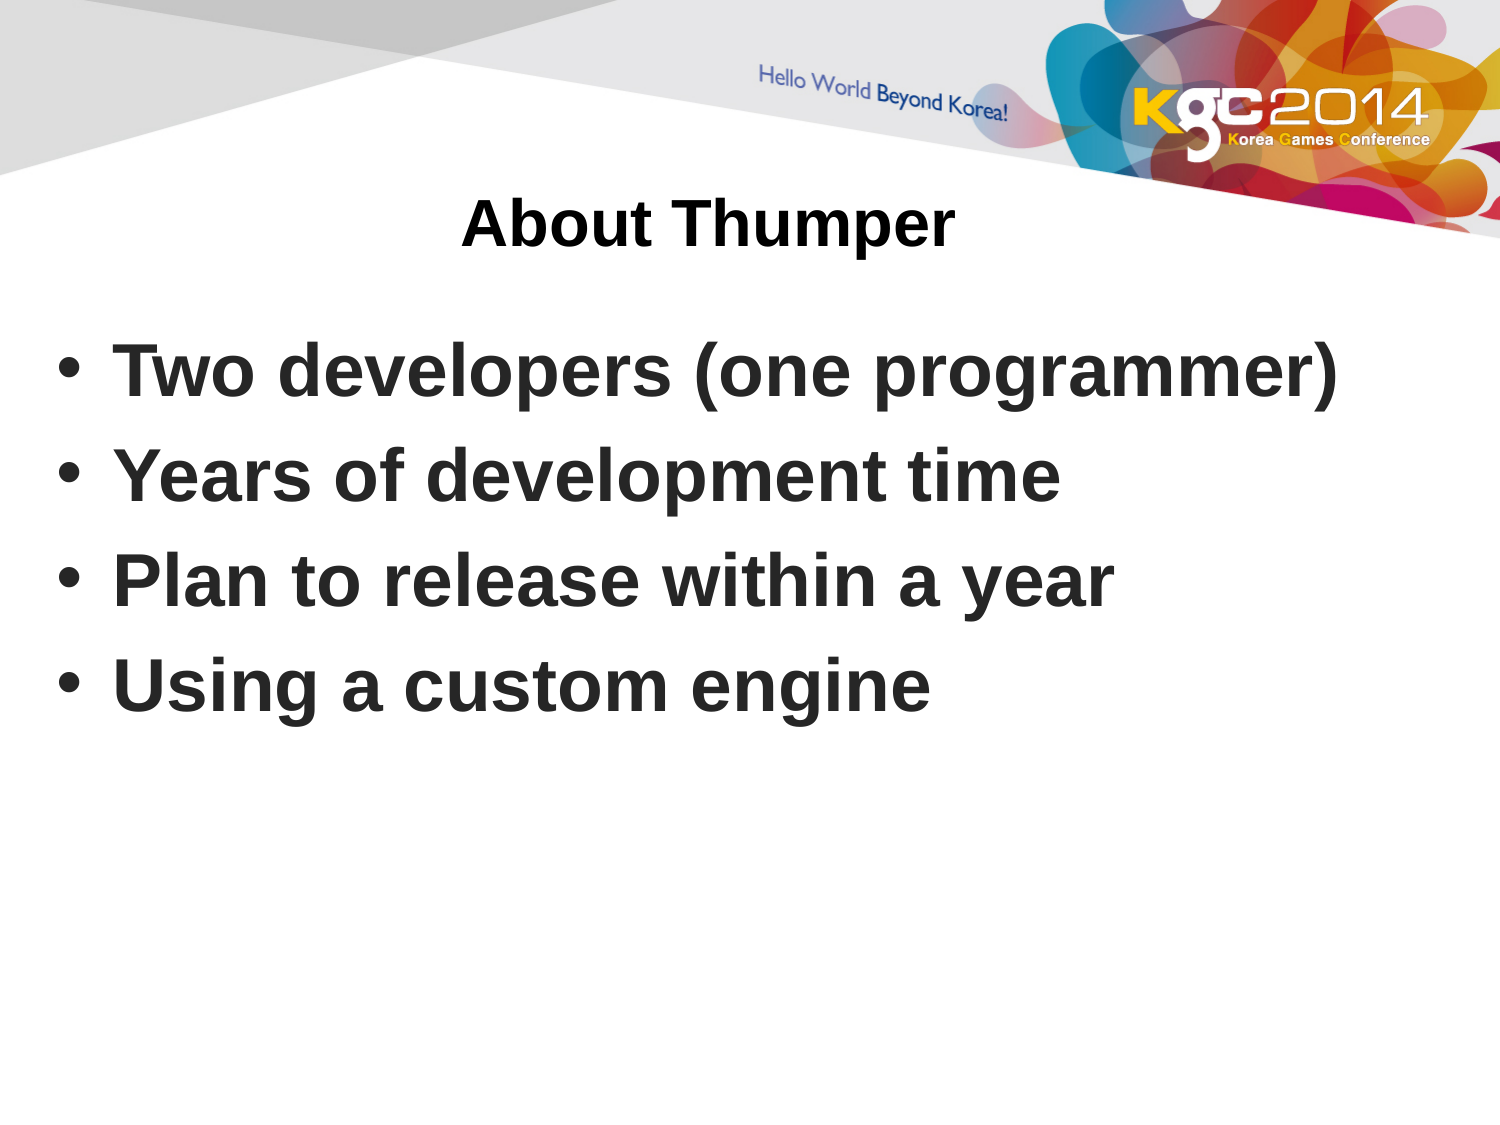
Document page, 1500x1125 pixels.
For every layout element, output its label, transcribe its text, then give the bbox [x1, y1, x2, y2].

list Two developers (one programmer) Years of development time Plan to release within a year Using a custom engine [41, 314, 1459, 1024]
title About Thumper [41, 160, 1377, 279]
picture [0, 0, 1500, 1125]
